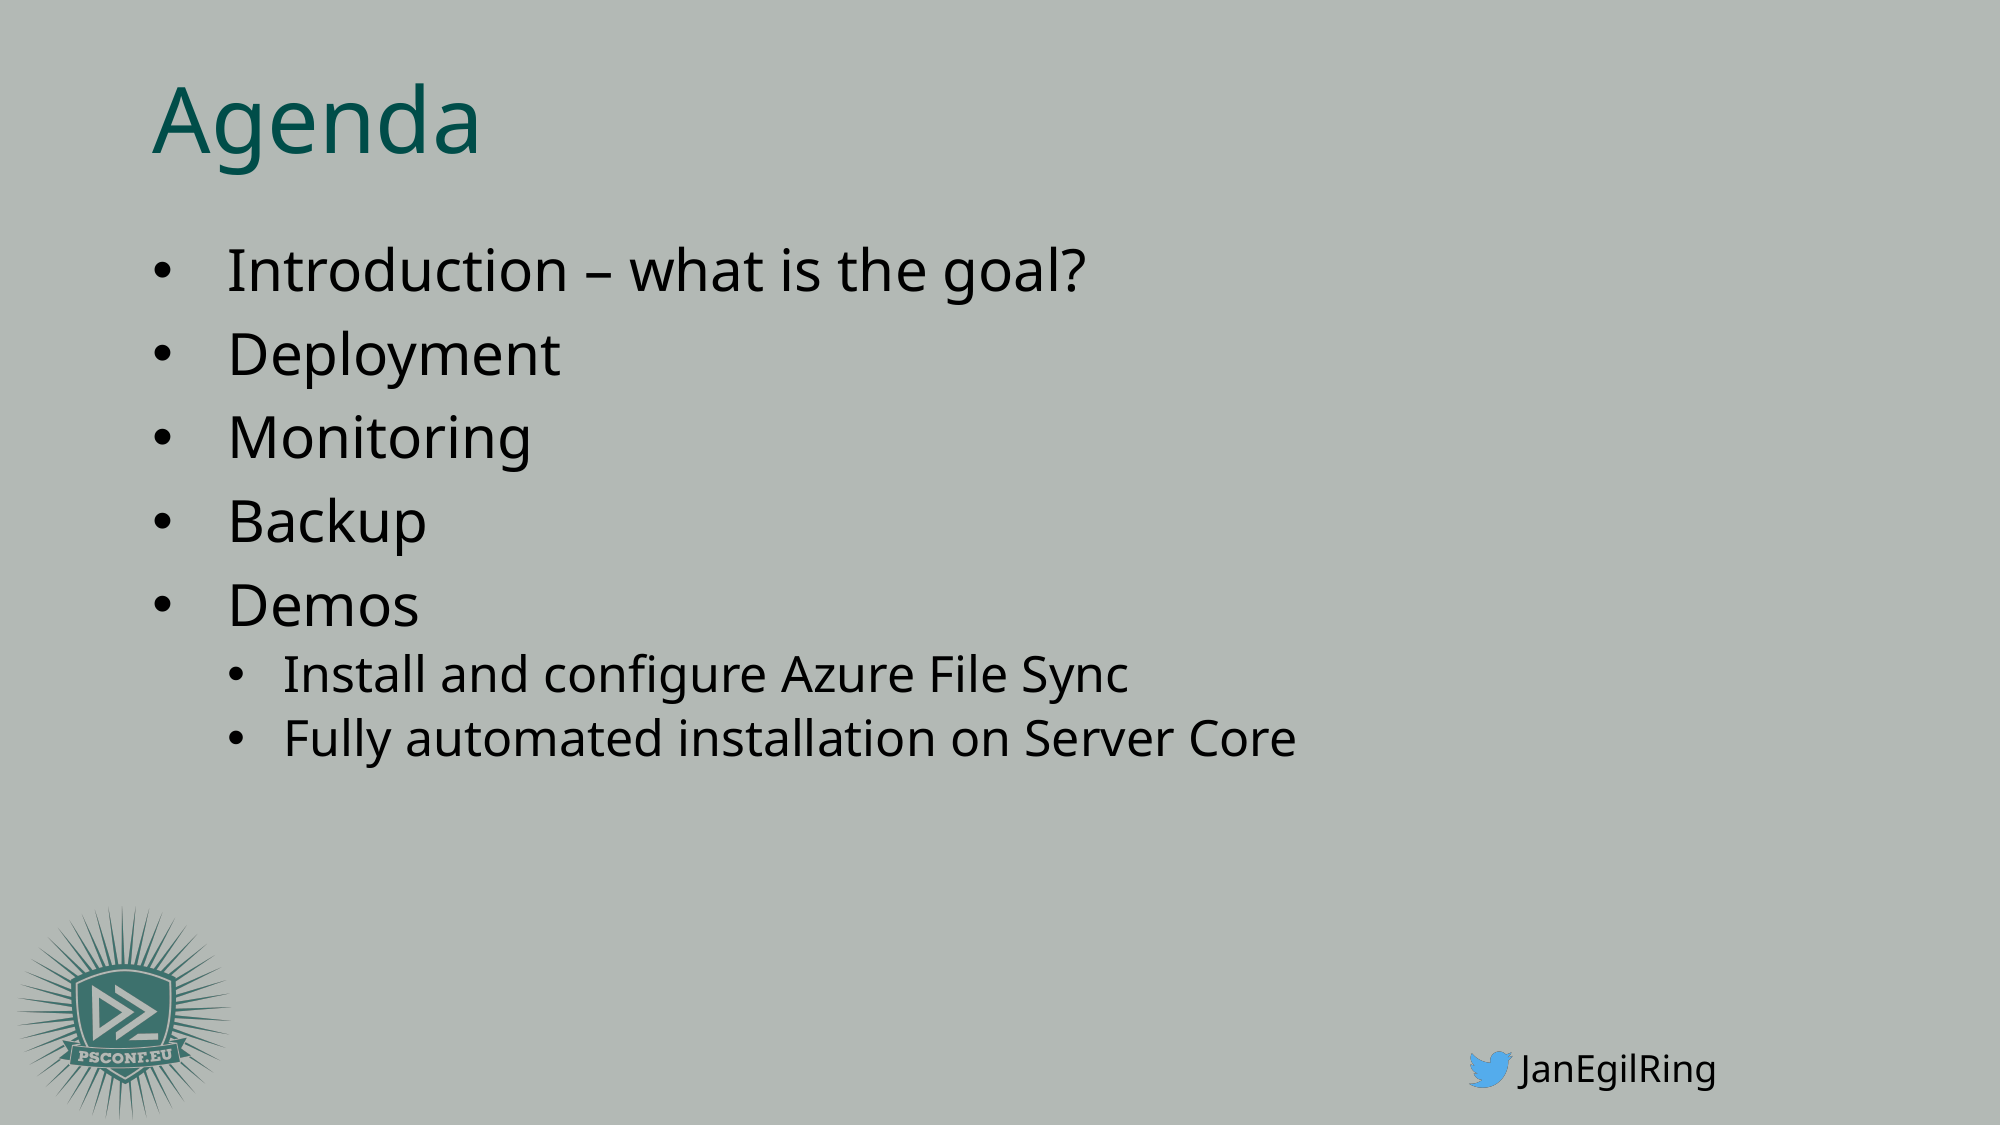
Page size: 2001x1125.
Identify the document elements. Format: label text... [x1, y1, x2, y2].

footer JanEgilRing [1505, 1037, 1863, 1098]
picture [1458, 1037, 1523, 1103]
list Introduction – what is the goal? Deployment Monitoring Backup Demos Install and configure Azure File Sync Fully automated installation on Server Core [137, 233, 1863, 896]
title Agenda [137, 59, 1863, 188]
